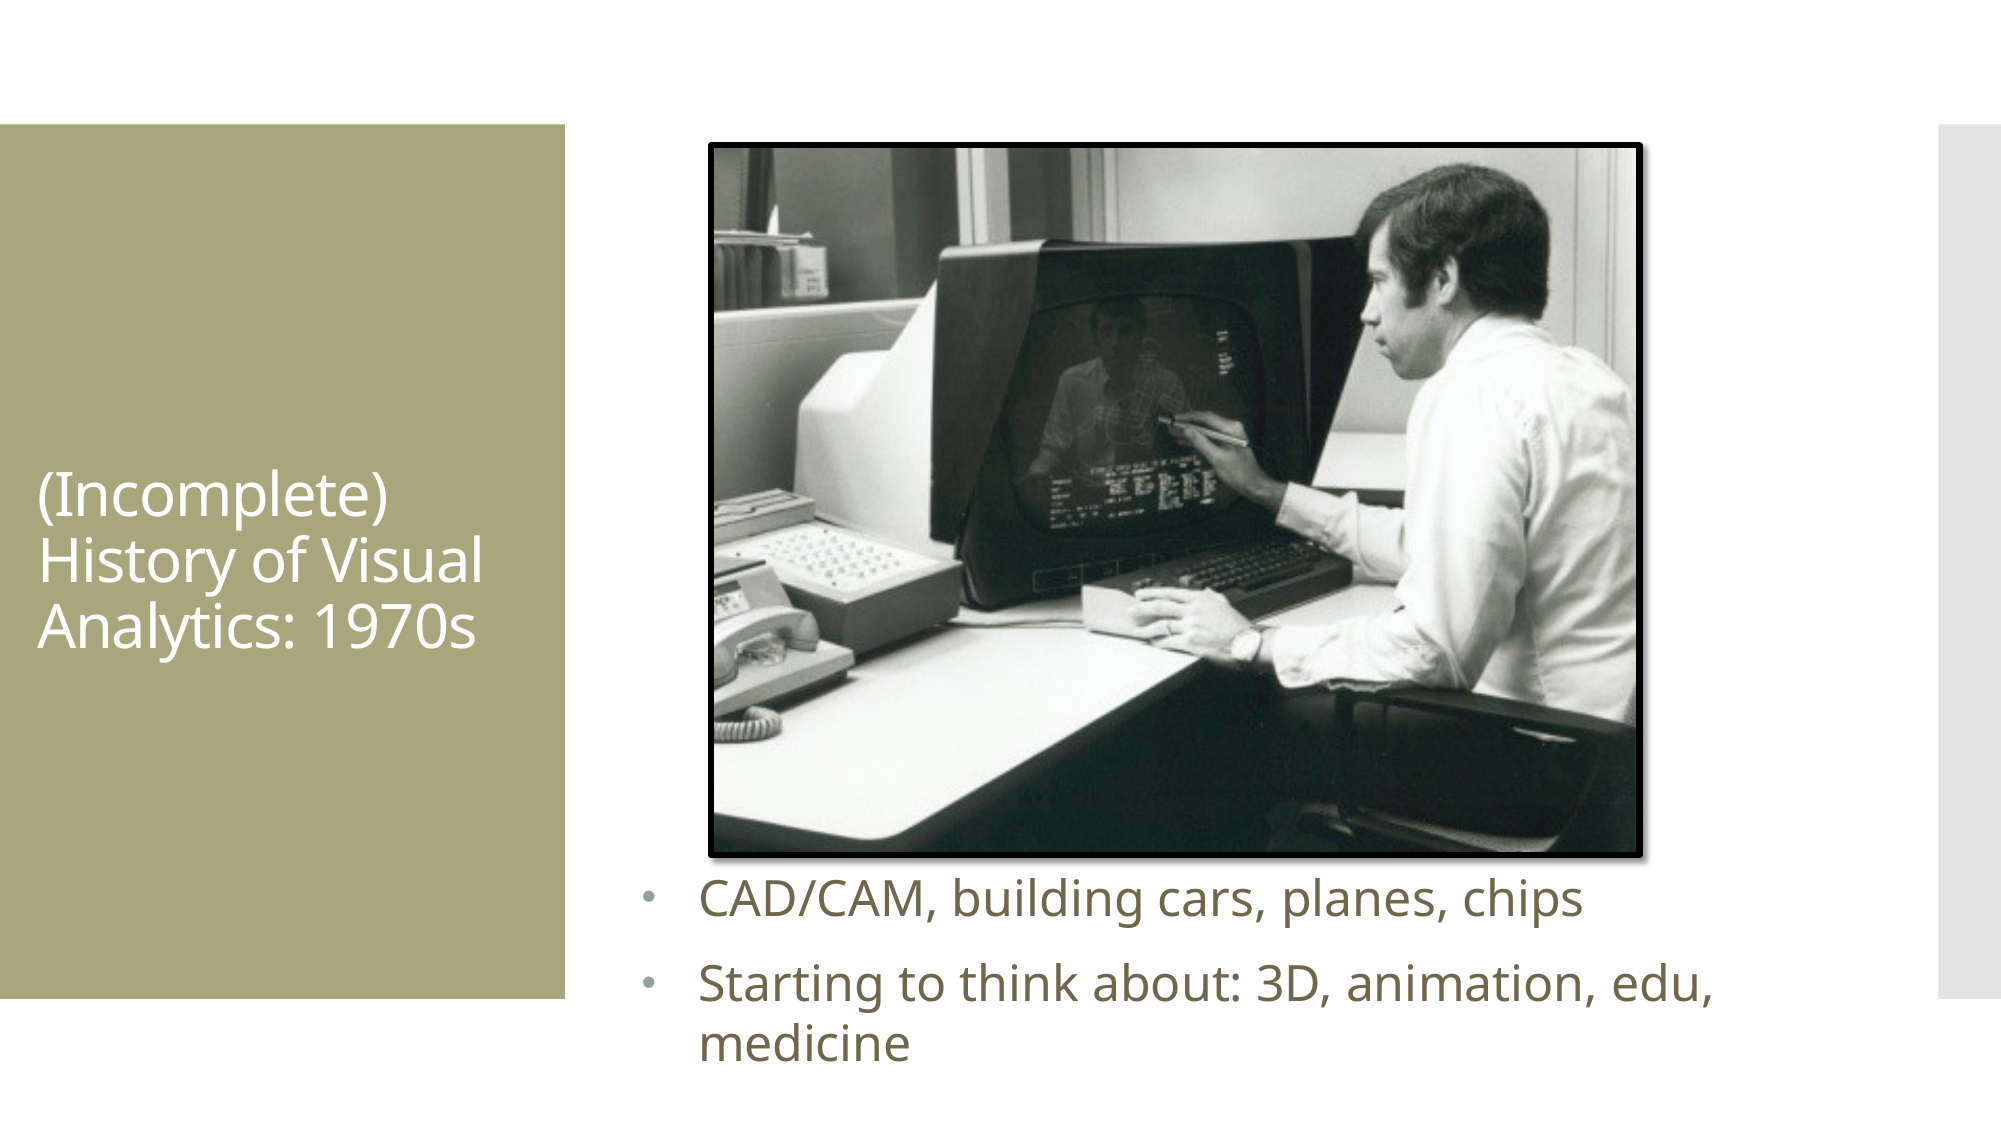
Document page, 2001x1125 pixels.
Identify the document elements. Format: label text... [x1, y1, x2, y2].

title (Incomplete) History of Visual Analytics: 1970s [22, 438, 506, 687]
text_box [703, 137, 1657, 872]
text_box CAD/CAM, building cars, planes, chips Starting to think about: 3D, animation, edu, medicine [639, 838, 1836, 1072]
